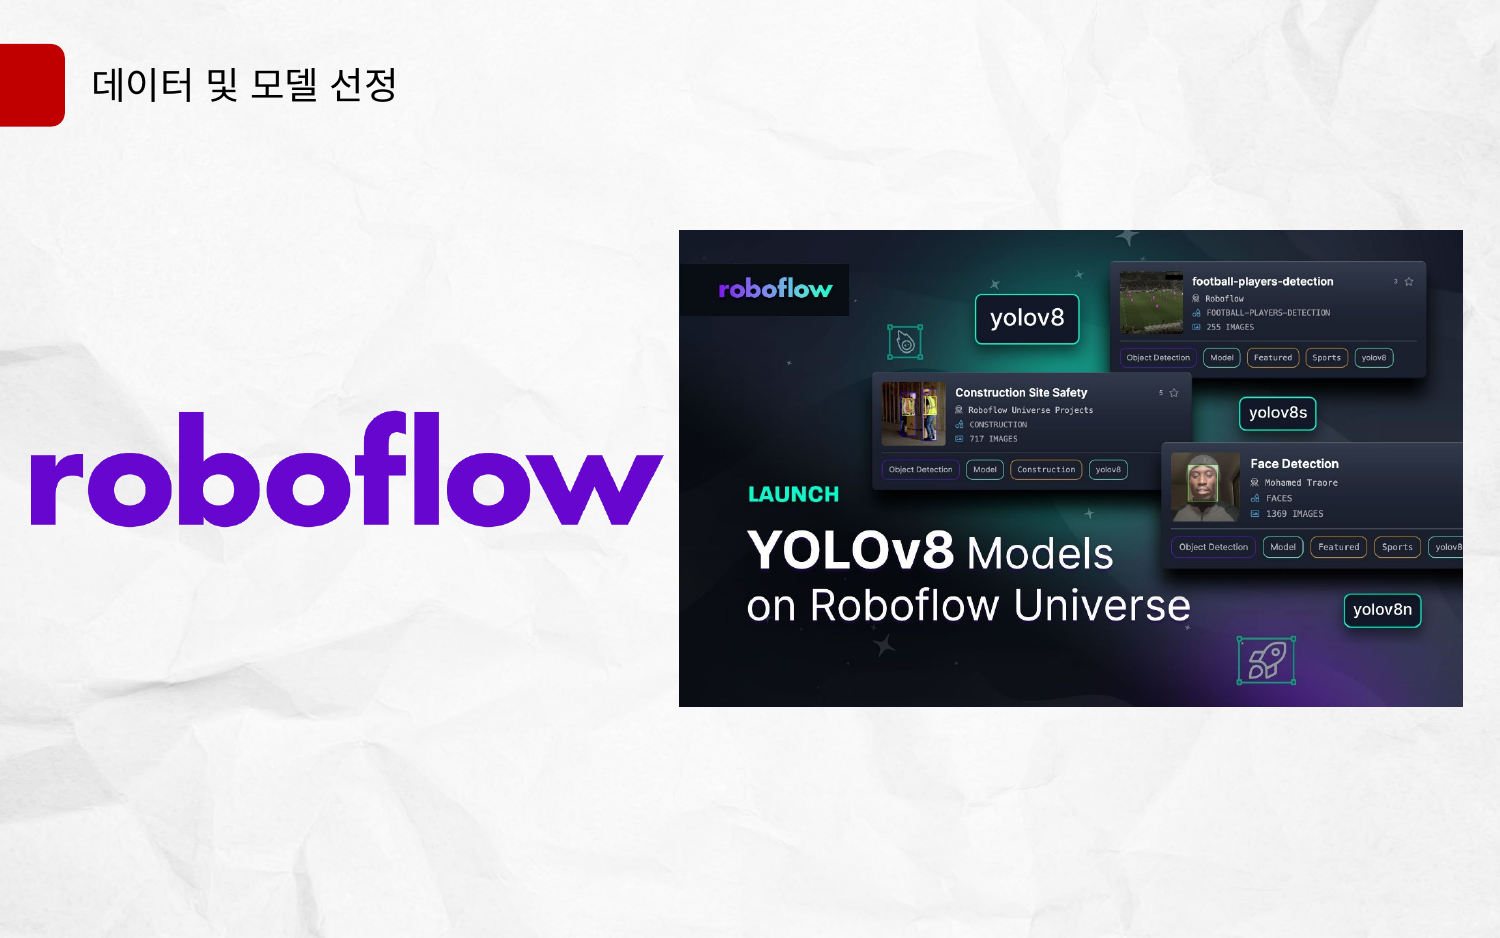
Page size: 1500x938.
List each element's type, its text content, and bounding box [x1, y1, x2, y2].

text_box [0, 41, 67, 129]
picture [678, 230, 1464, 708]
picture [27, 409, 667, 529]
text_box 데이터 및 모델 선정 [76, 55, 420, 115]
